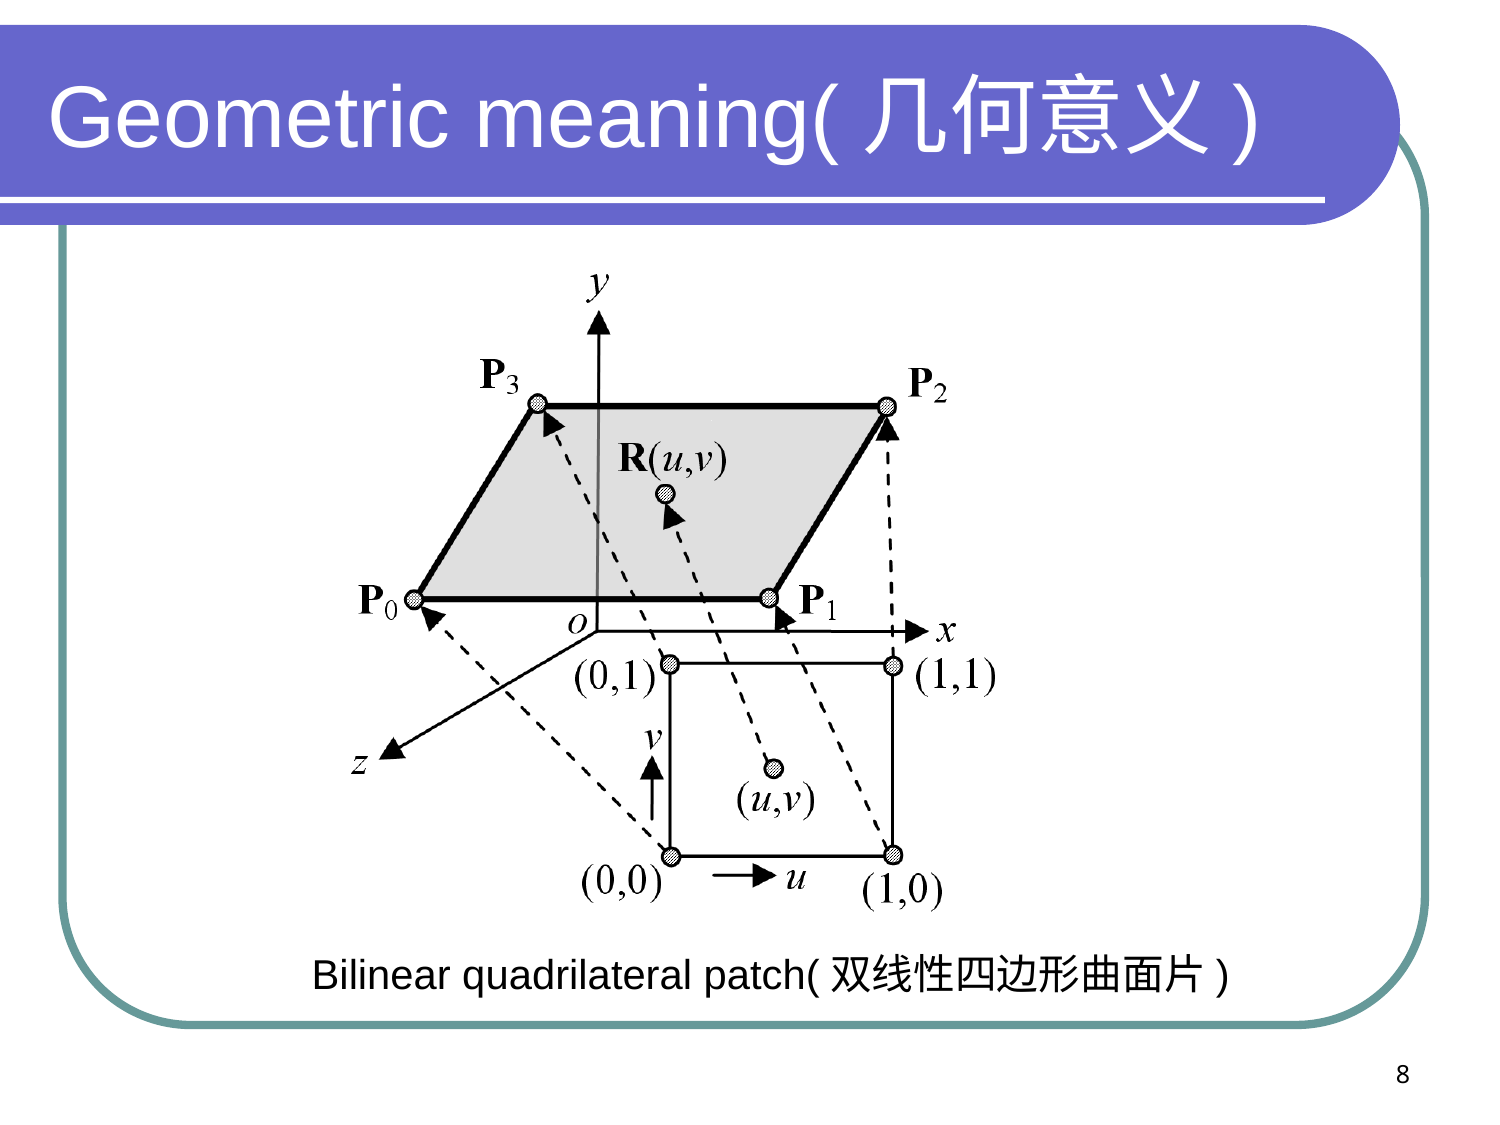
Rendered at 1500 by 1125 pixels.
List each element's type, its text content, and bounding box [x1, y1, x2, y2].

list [336, 266, 1015, 926]
slide_number 8 [1074, 1024, 1426, 1101]
title Geometric meaning(几何意义) [31, 37, 1348, 188]
text_box Bilinear quadrilateral patch(双线性四边形曲面片) [296, 940, 1245, 1006]
